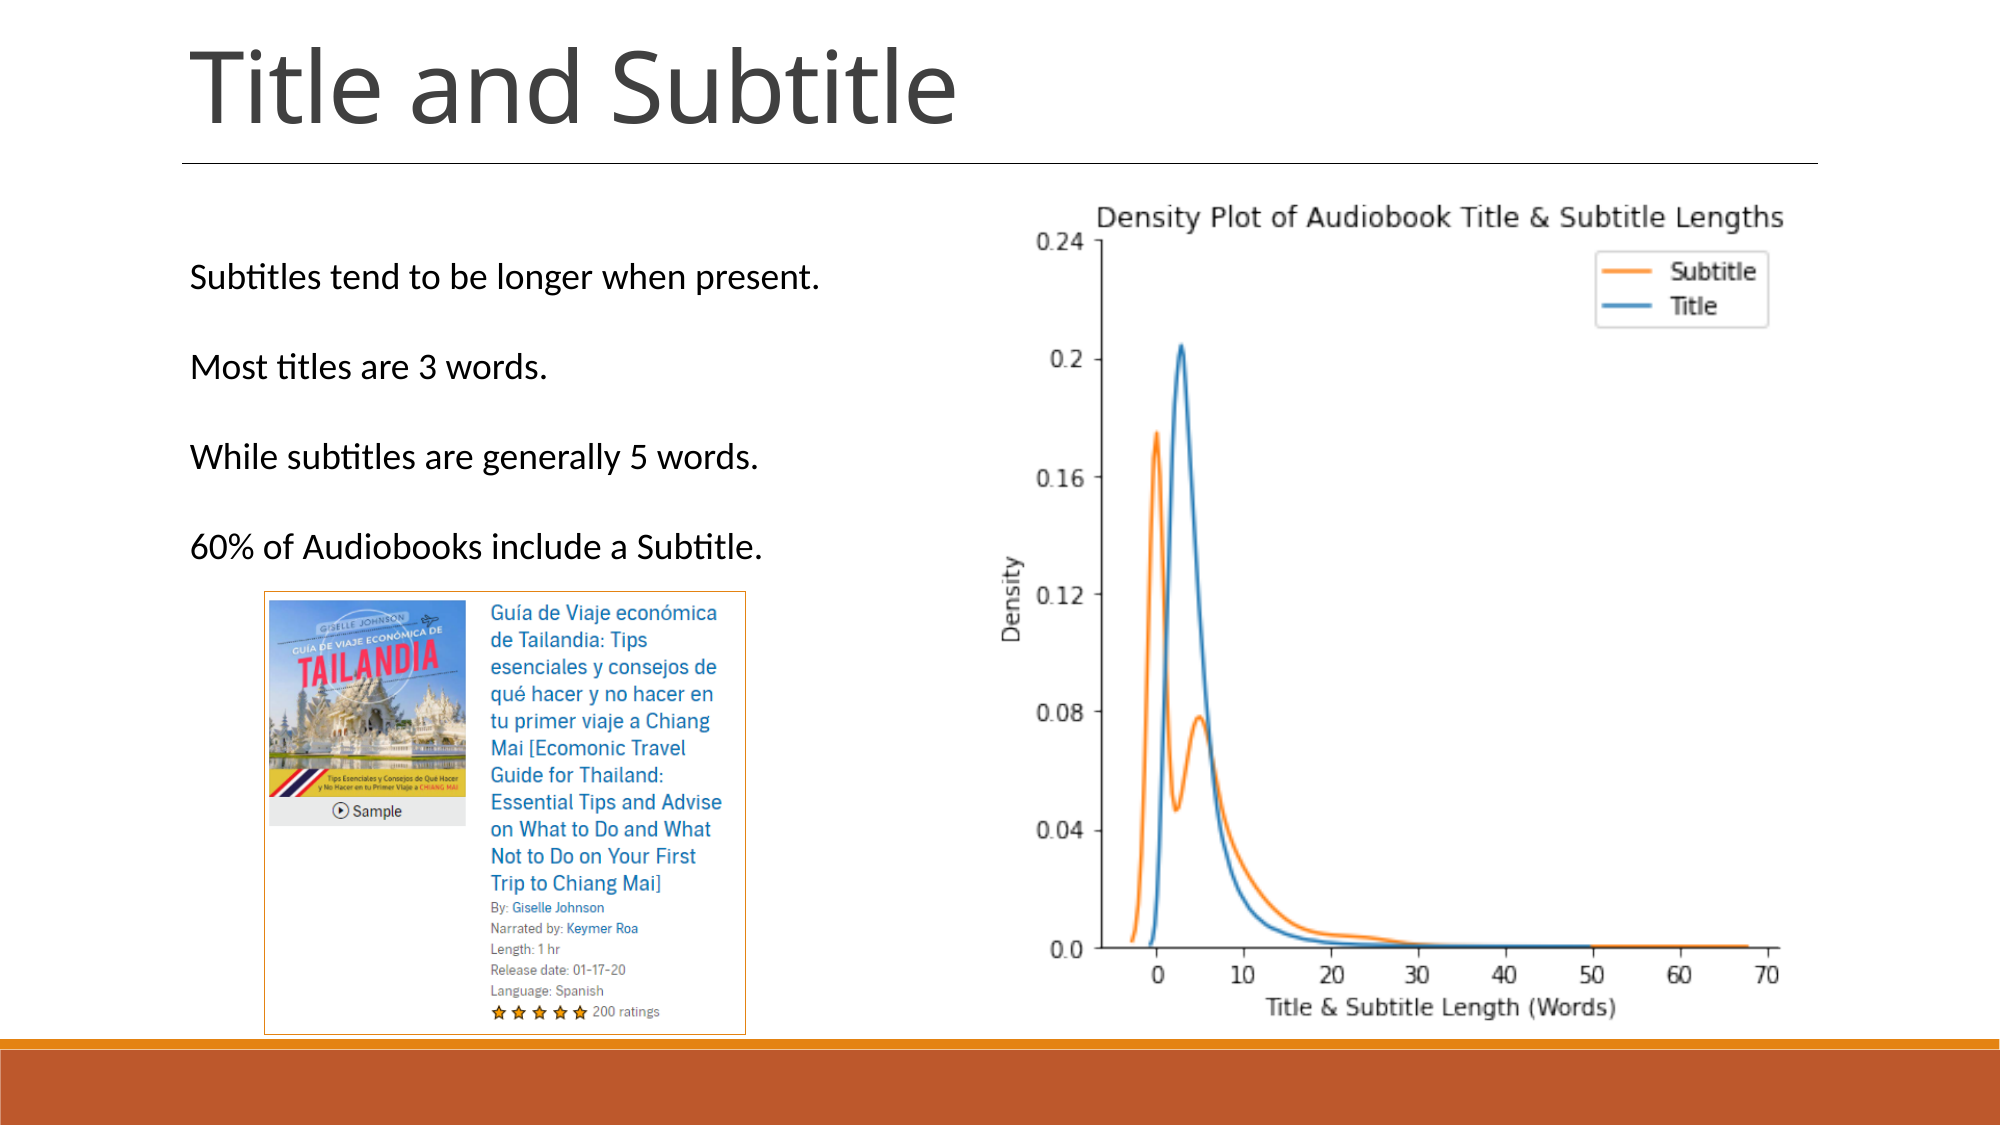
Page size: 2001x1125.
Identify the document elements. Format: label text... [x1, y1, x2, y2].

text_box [174, 33, 1826, 178]
picture [263, 590, 746, 1035]
picture [985, 189, 1800, 1035]
text_box Subtitles tend to be longer when present. Most titles are 3 words. While subtitles are generally 5 words. 60% of Audiobooks include a Subtitle. [174, 244, 913, 575]
